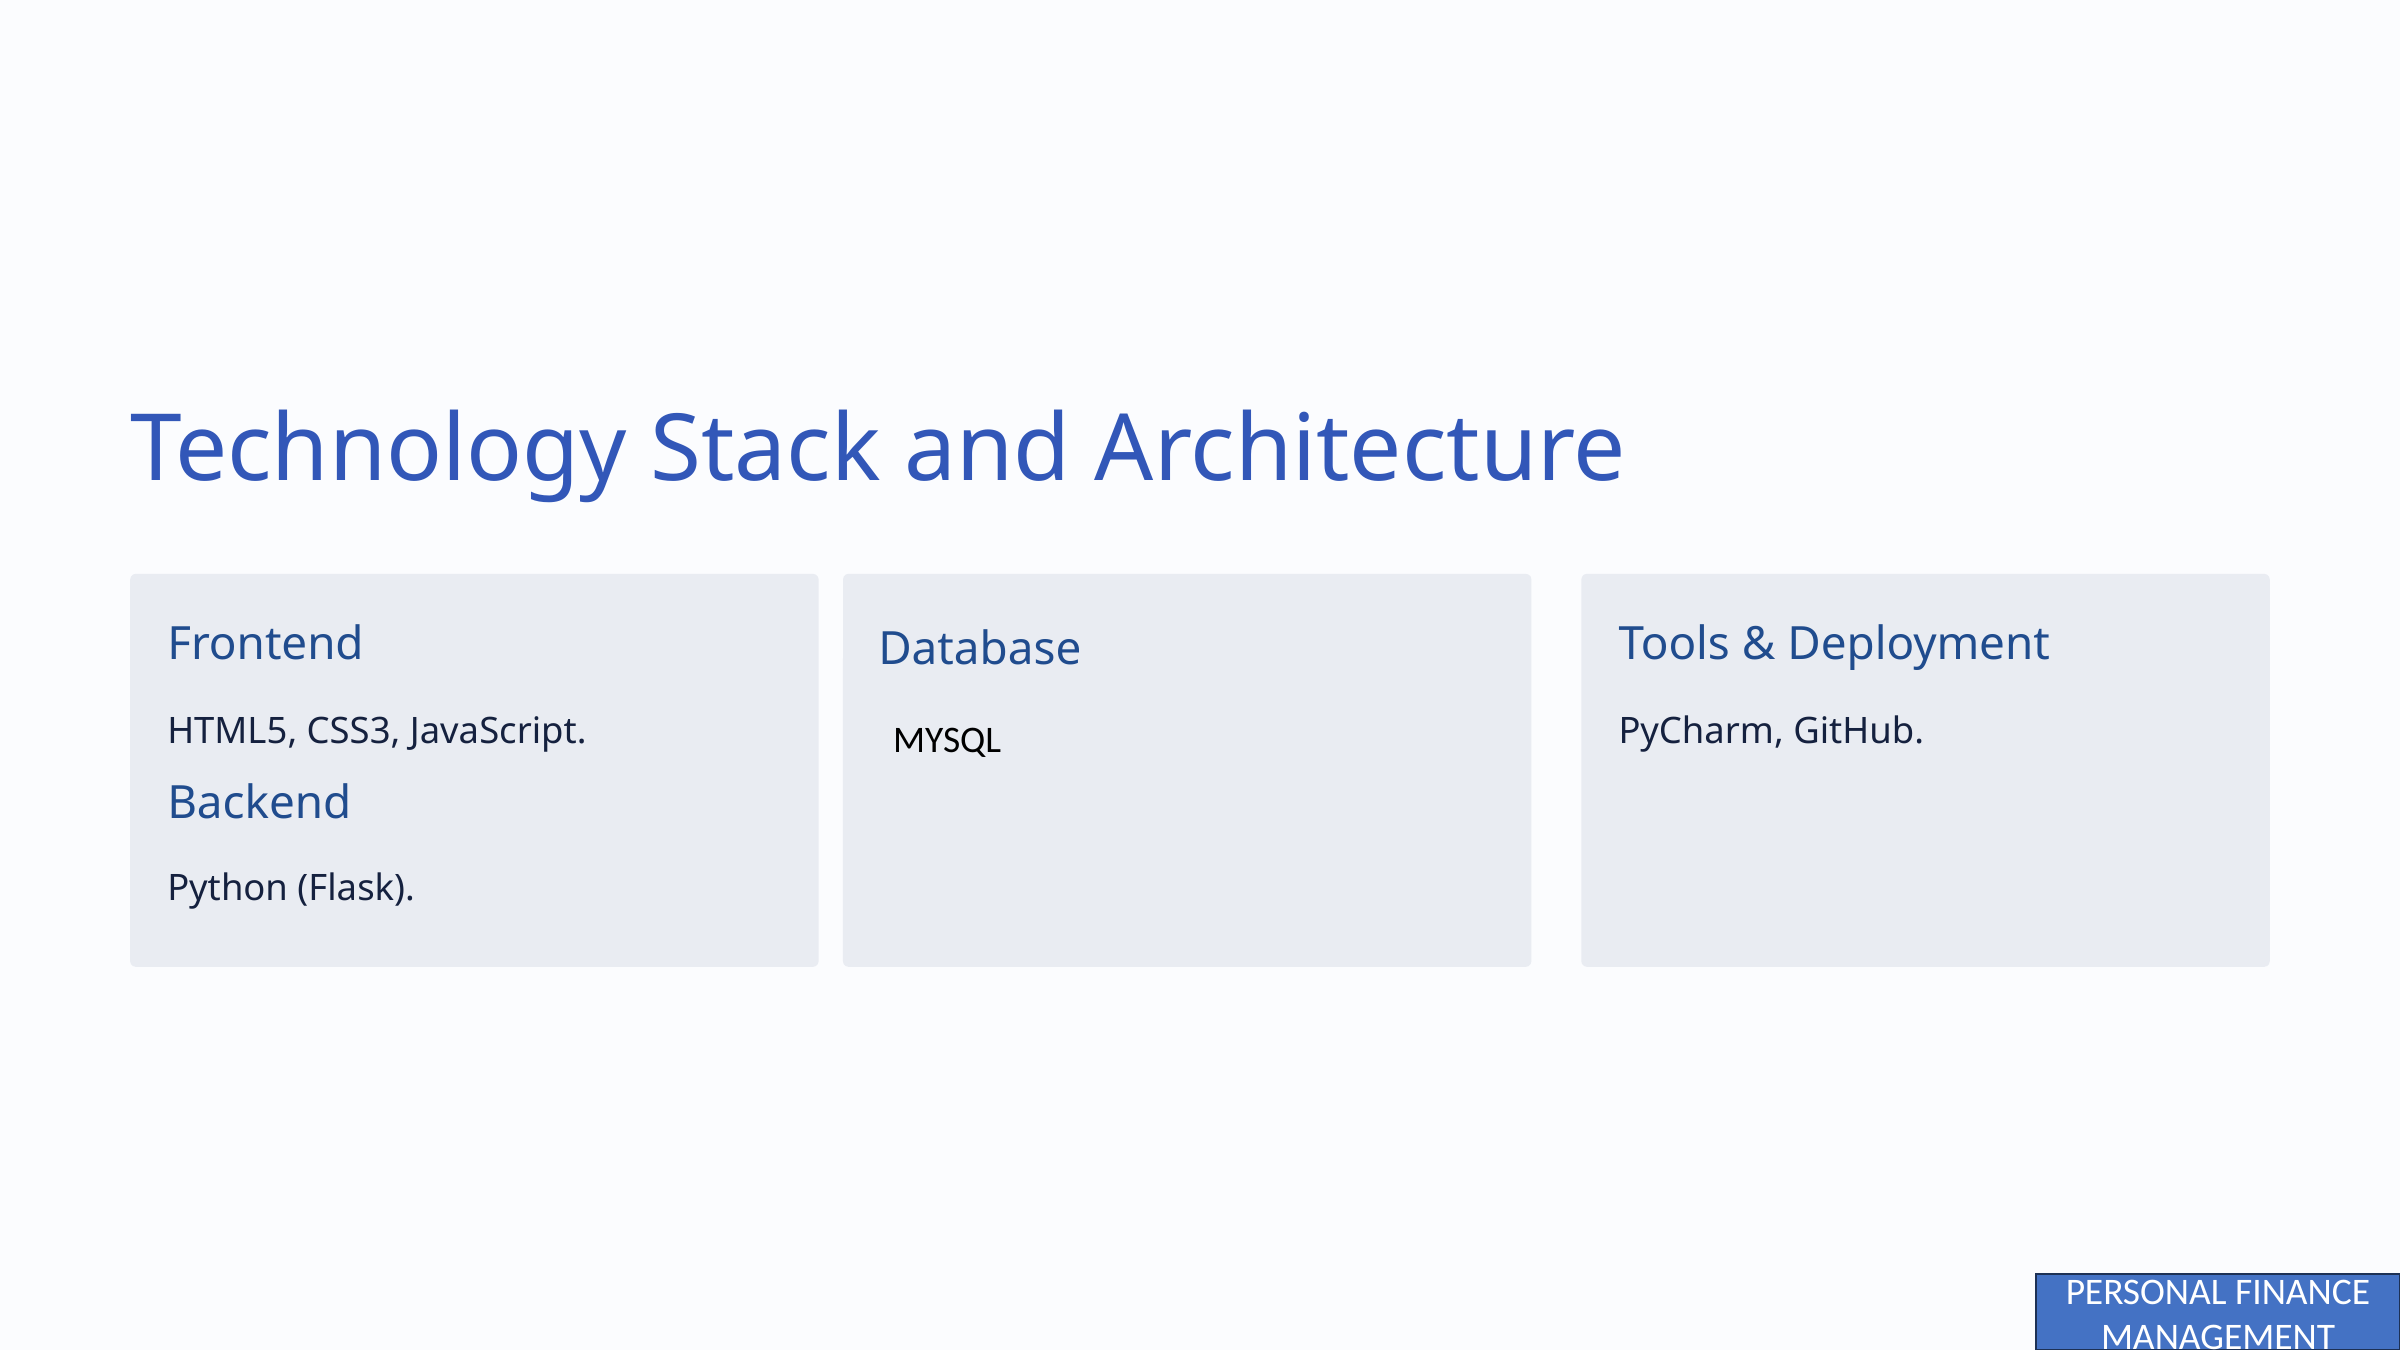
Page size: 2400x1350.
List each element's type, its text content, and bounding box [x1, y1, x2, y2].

text_box PyCharm, GitHub. [1618, 691, 2233, 870]
text_box [842, 573, 1532, 967]
text_box HTML5, CSS3, JavaScript. [167, 691, 782, 847]
text_box PERSONAL FINANCE MANAGEMENT [2035, 1273, 2400, 1350]
text_box Frontend [167, 610, 633, 670]
text_box [1581, 573, 2270, 967]
text_box Technology Stack and Architecture [130, 383, 1681, 500]
text_box Python (Flask). [167, 847, 782, 927]
text_box [130, 573, 819, 967]
text_box MYSQL [878, 707, 1497, 768]
text_box Tools & Deployment [1618, 610, 2084, 670]
text_box Backend [167, 770, 633, 829]
text_box Database [878, 616, 1344, 675]
